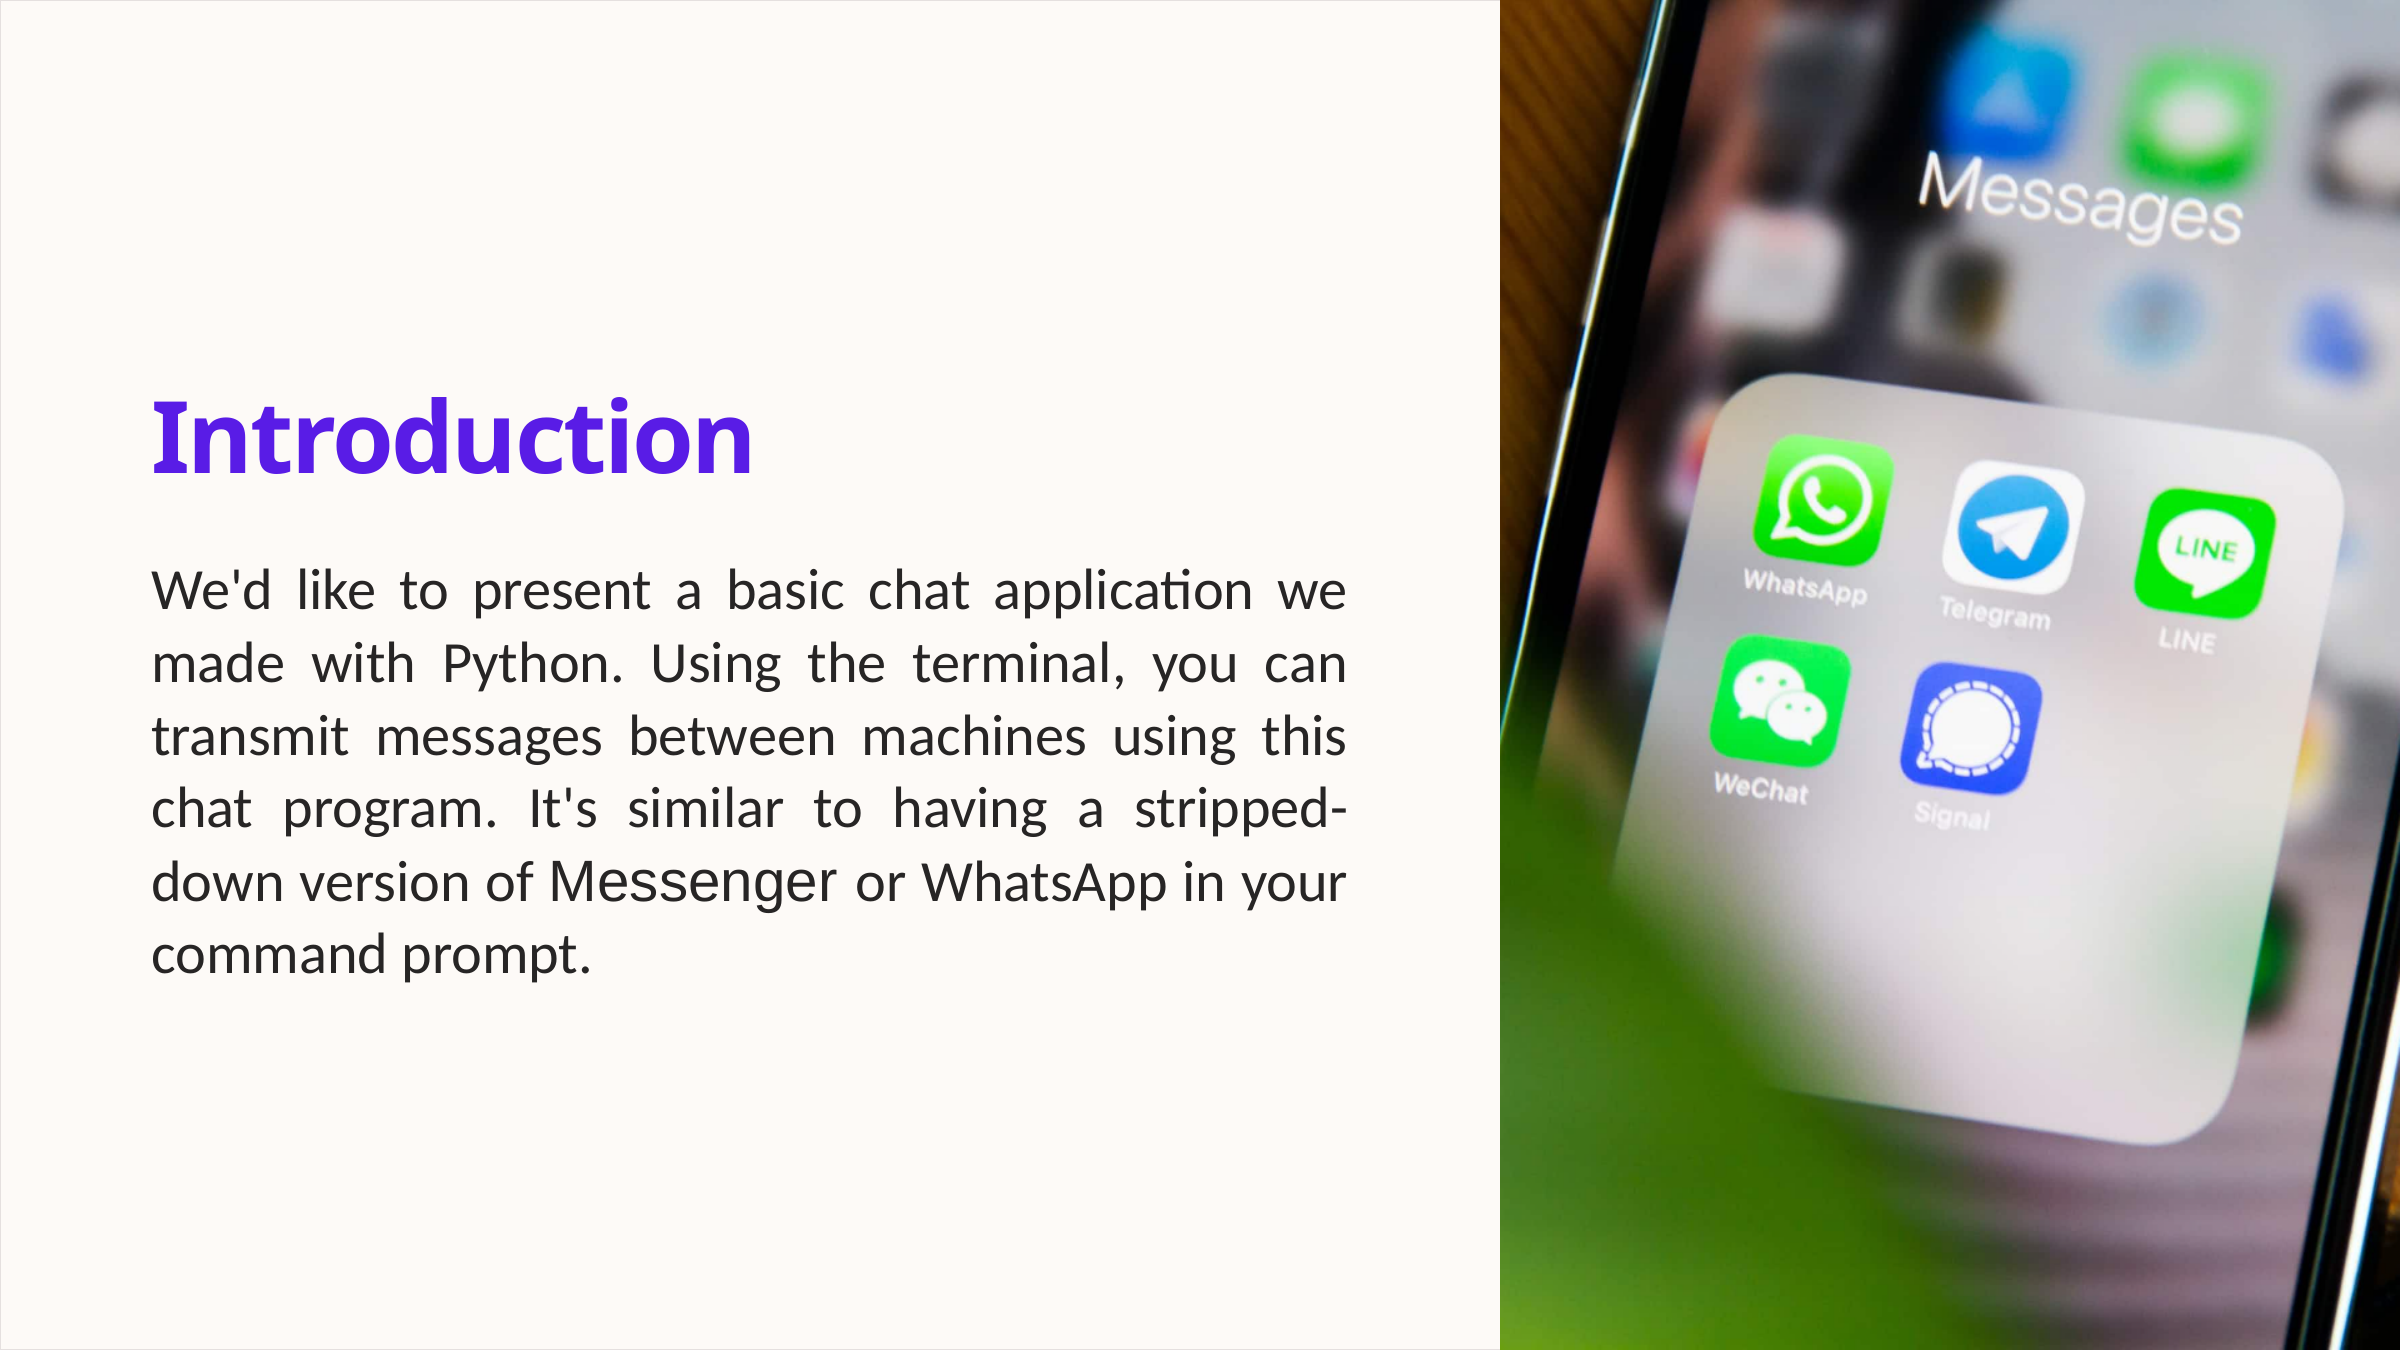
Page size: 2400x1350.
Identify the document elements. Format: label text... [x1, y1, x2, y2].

text_box We'd like to present a basic chat application we made with Python. Using the terminal, you can transmit messages between machines using this chat program. It's similar to having a stripped-down version of Messenger or WhatsApp in your command prompt. [136, 540, 1364, 978]
text_box Introduction [136, 372, 866, 486]
text_box [0, 0, 1499, 1350]
picture [1499, 0, 2400, 1350]
